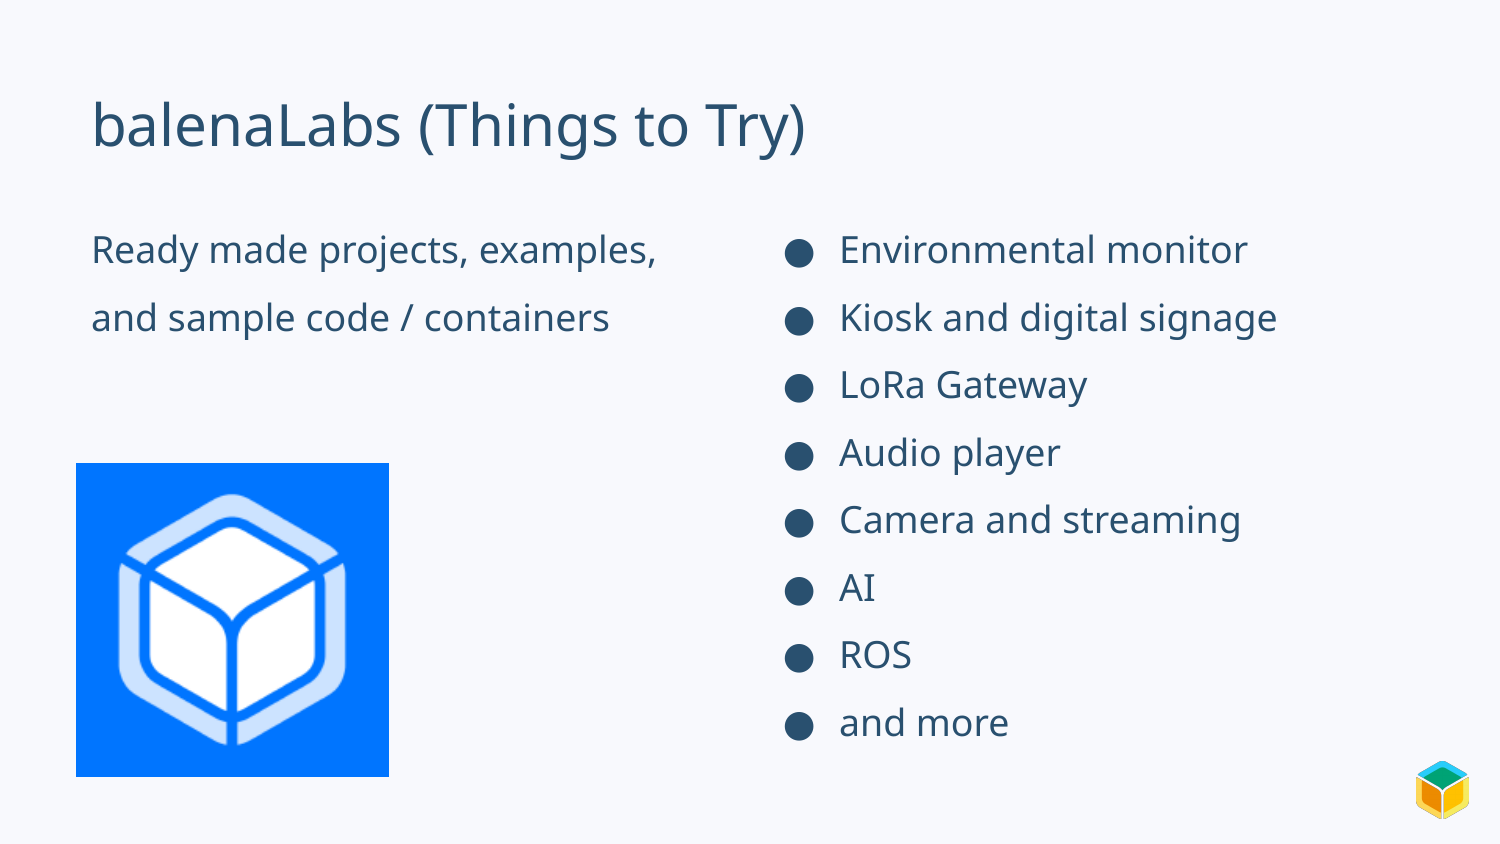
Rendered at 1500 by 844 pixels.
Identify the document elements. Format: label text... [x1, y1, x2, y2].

picture [75, 463, 389, 777]
picture [1416, 761, 1469, 819]
list Ready made projects, examples, and sample code / containers [76, 189, 717, 750]
title balenaLabs (Things to Try) [76, 72, 1474, 167]
list Environmental monitor Kiosk and digital signage LoRa Gateway Audio player Camera and streaming AI ROS and more [749, 189, 1390, 750]
